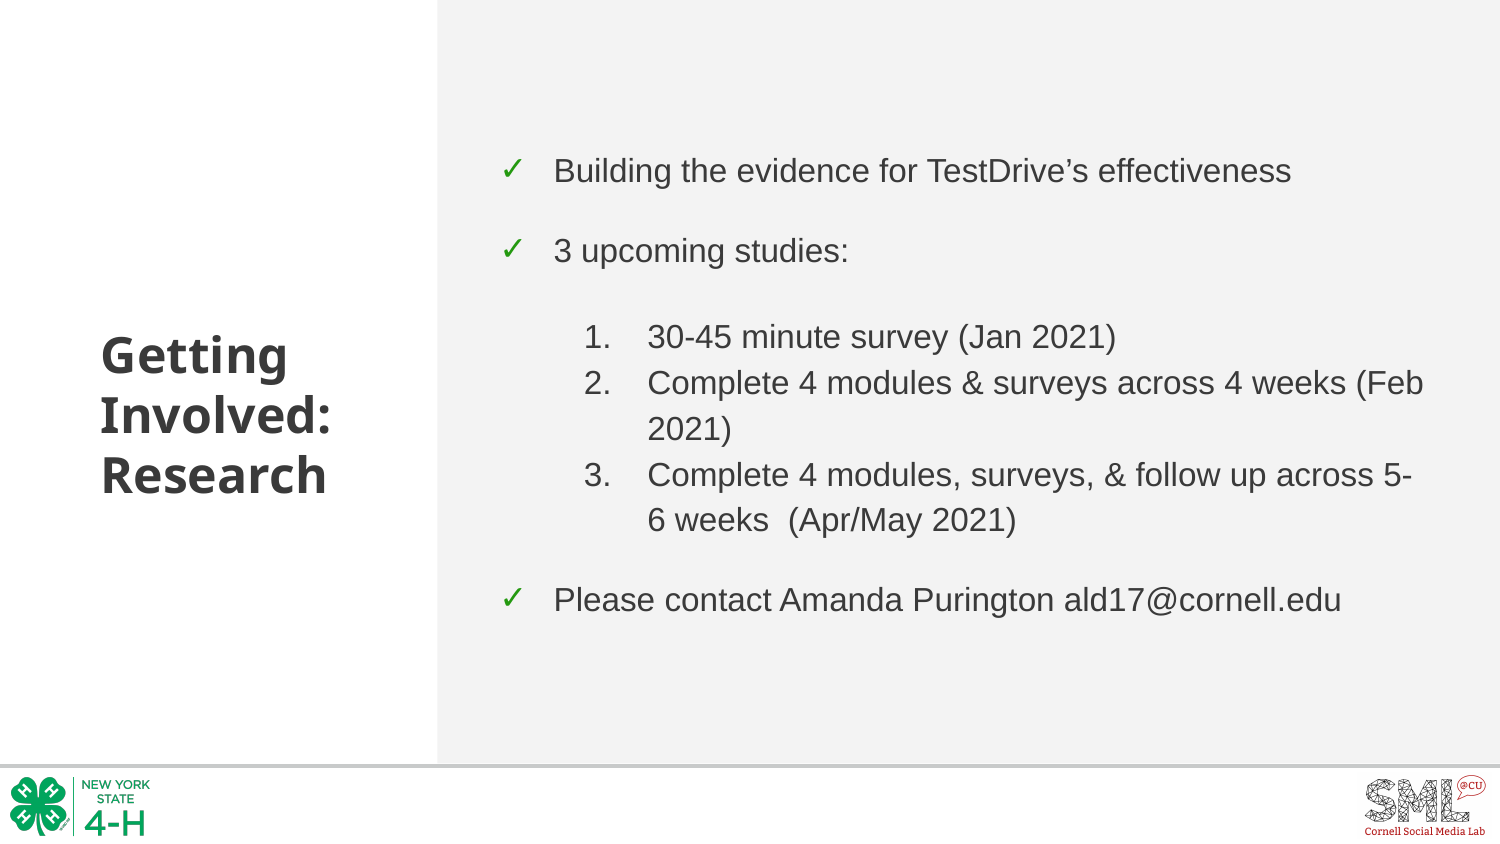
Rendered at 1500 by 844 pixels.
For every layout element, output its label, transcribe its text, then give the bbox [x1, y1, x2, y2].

list Getting Involved: Research [85, 108, 402, 719]
picture [1357, 772, 1492, 839]
picture [10, 777, 150, 844]
list Building the evidence for TestDrive’s effectiveness 3 upcoming studies: 30-45 minute survey (Jan 2021) Complete 4 modules & surveys across 4 weeks (Feb 2021) Complete 4 modules, surveys, & follow up across 5-6 weeks (Apr/May 2021) Please contact Amanda Purington ald17@cornell.edu [463, 134, 1443, 719]
